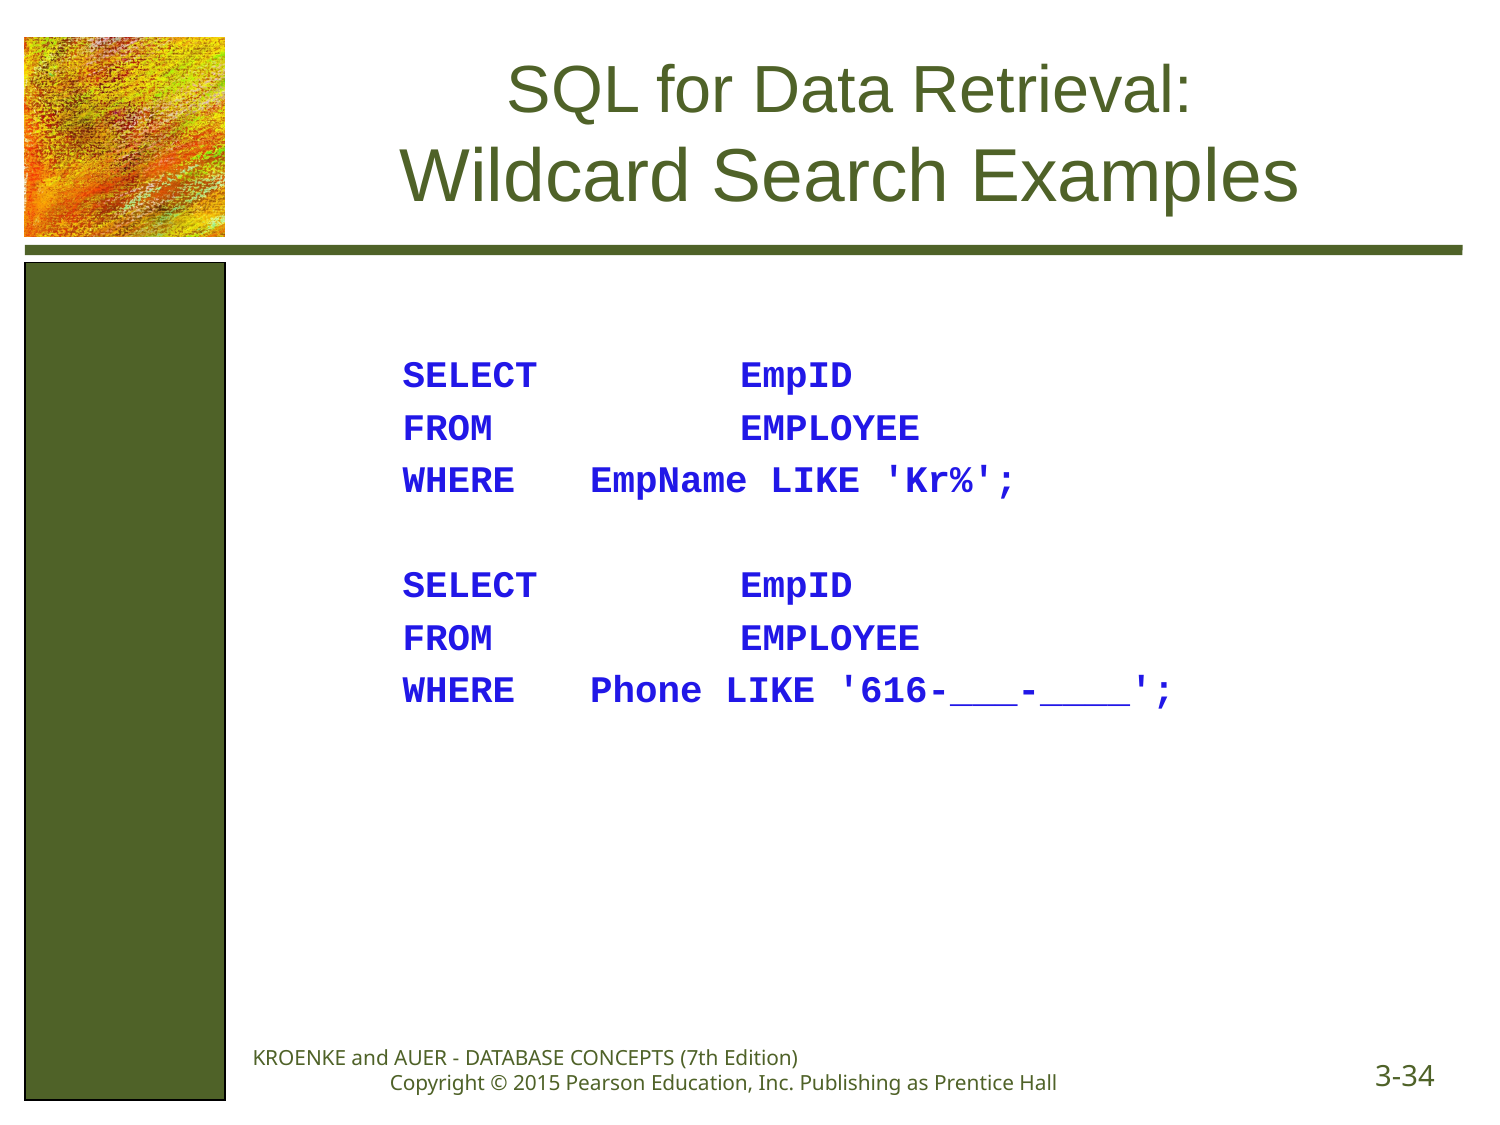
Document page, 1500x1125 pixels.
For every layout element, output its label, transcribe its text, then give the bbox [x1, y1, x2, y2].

picture [24, 37, 225, 237]
title SQL for Data Retrieval: Wildcard Search Examples [237, 37, 1463, 226]
list SELECT EmpID FROM EMPLOYEE WHERE EmpName LIKE 'Kr%'; SELECT EmpID FROM EMPLOYEE WHERE Phone LIKE '616-___-____'; [237, 274, 1451, 963]
slide_number 3-34 [1287, 1049, 1451, 1103]
footer KROENKE and AUER - DATABASE CONCEPTS (7th Edition) Copyright © 2015 Pearson Education, Inc. Publishing as Prentice Hall [237, 1037, 1088, 1104]
